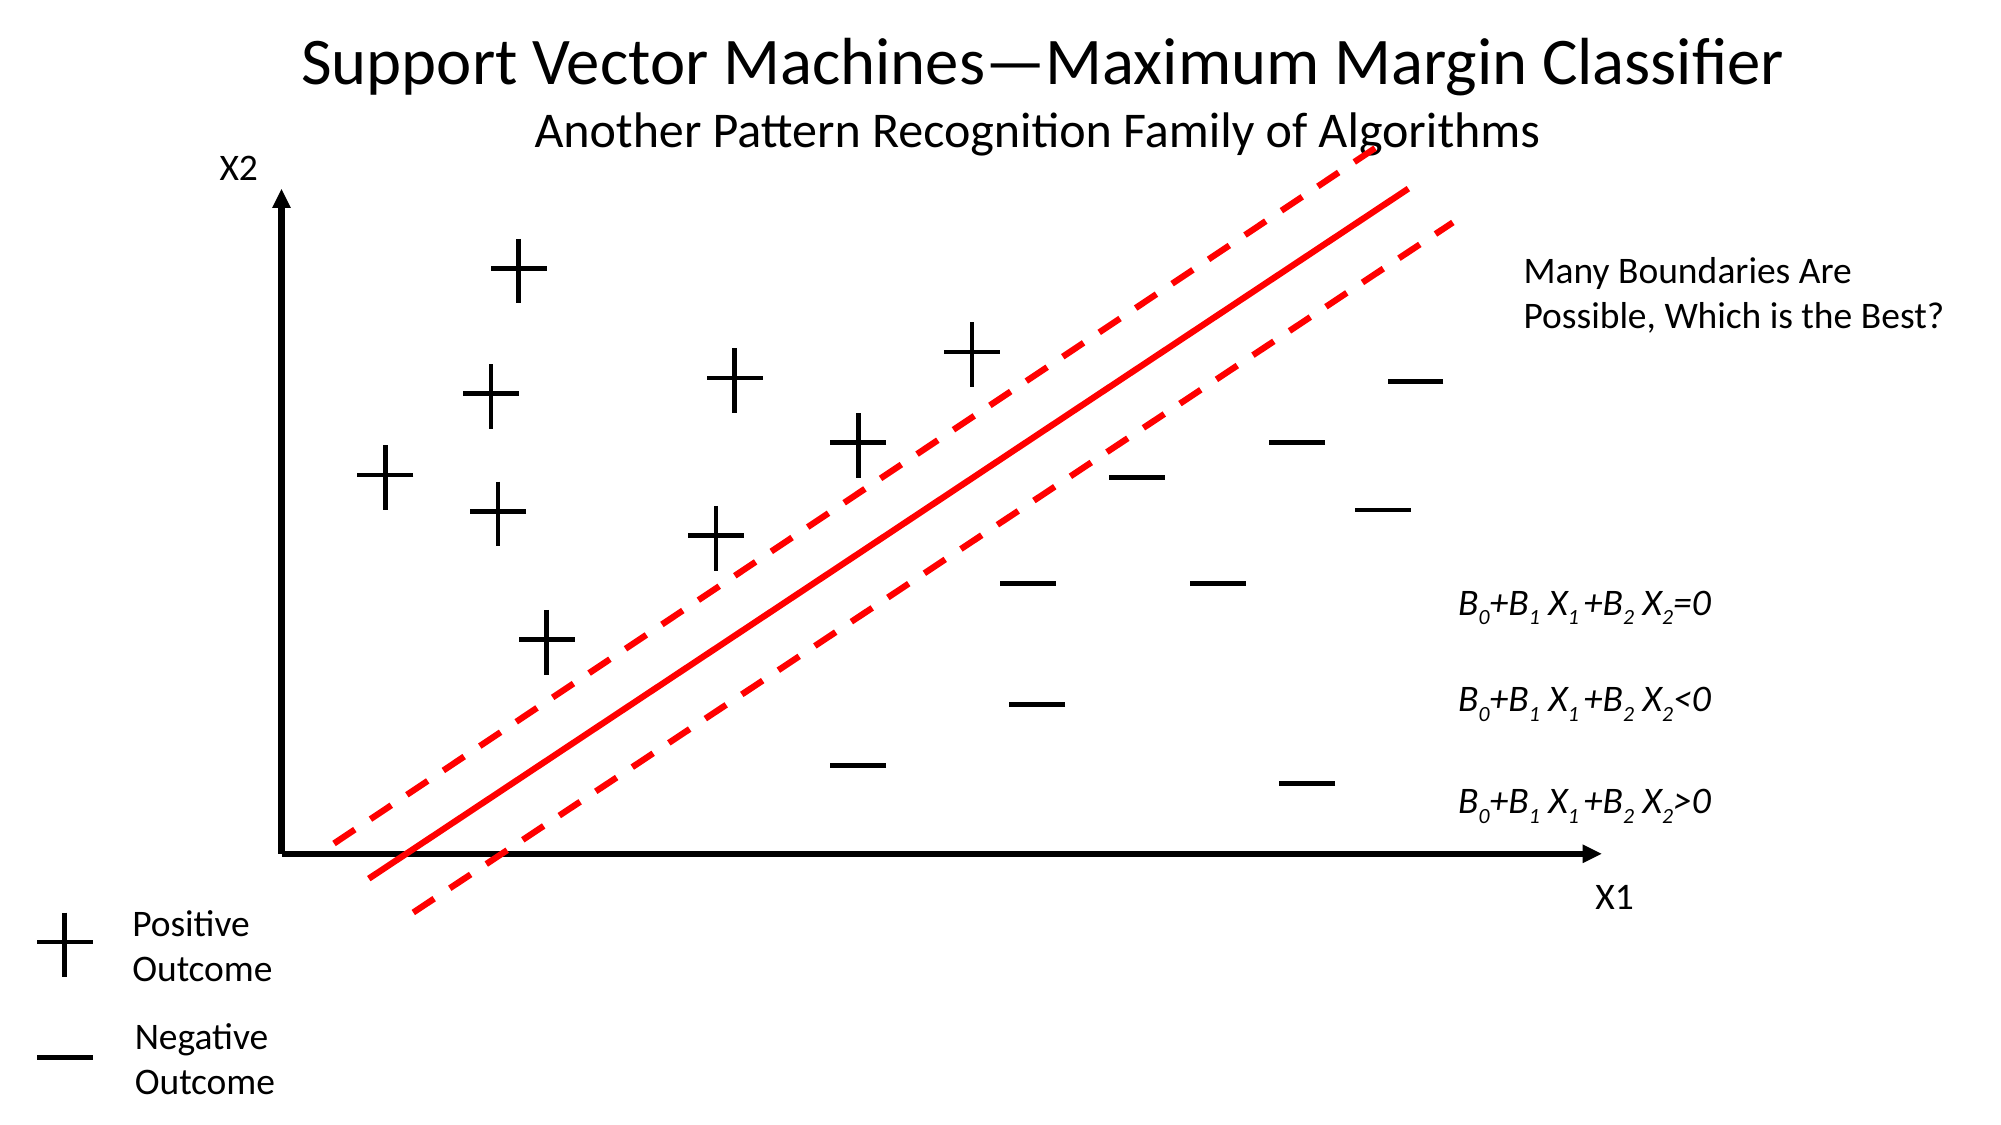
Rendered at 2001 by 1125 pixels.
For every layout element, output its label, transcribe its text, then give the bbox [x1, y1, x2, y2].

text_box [368, 188, 1409, 879]
text_box Negative Outcome [119, 1004, 386, 1110]
text_box X2 [204, 135, 432, 196]
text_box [413, 222, 1453, 913]
text_box Many Boundaries Are Possible, Which is the Best? [1508, 238, 1983, 344]
text_box Positive Outcome [117, 891, 383, 997]
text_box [36, 912, 93, 978]
text_box Support Vector Machines—Maximum Margin Classifier Another Pattern Recognition Family of Algorithms [279, 10, 1807, 165]
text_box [333, 145, 1379, 844]
text_box B0+B1 X1 +B2 X2=0 B0+B1 X1 +B2 X2<0 B0+B1 X1 +B2 X2>0 [1443, 570, 1865, 1028]
